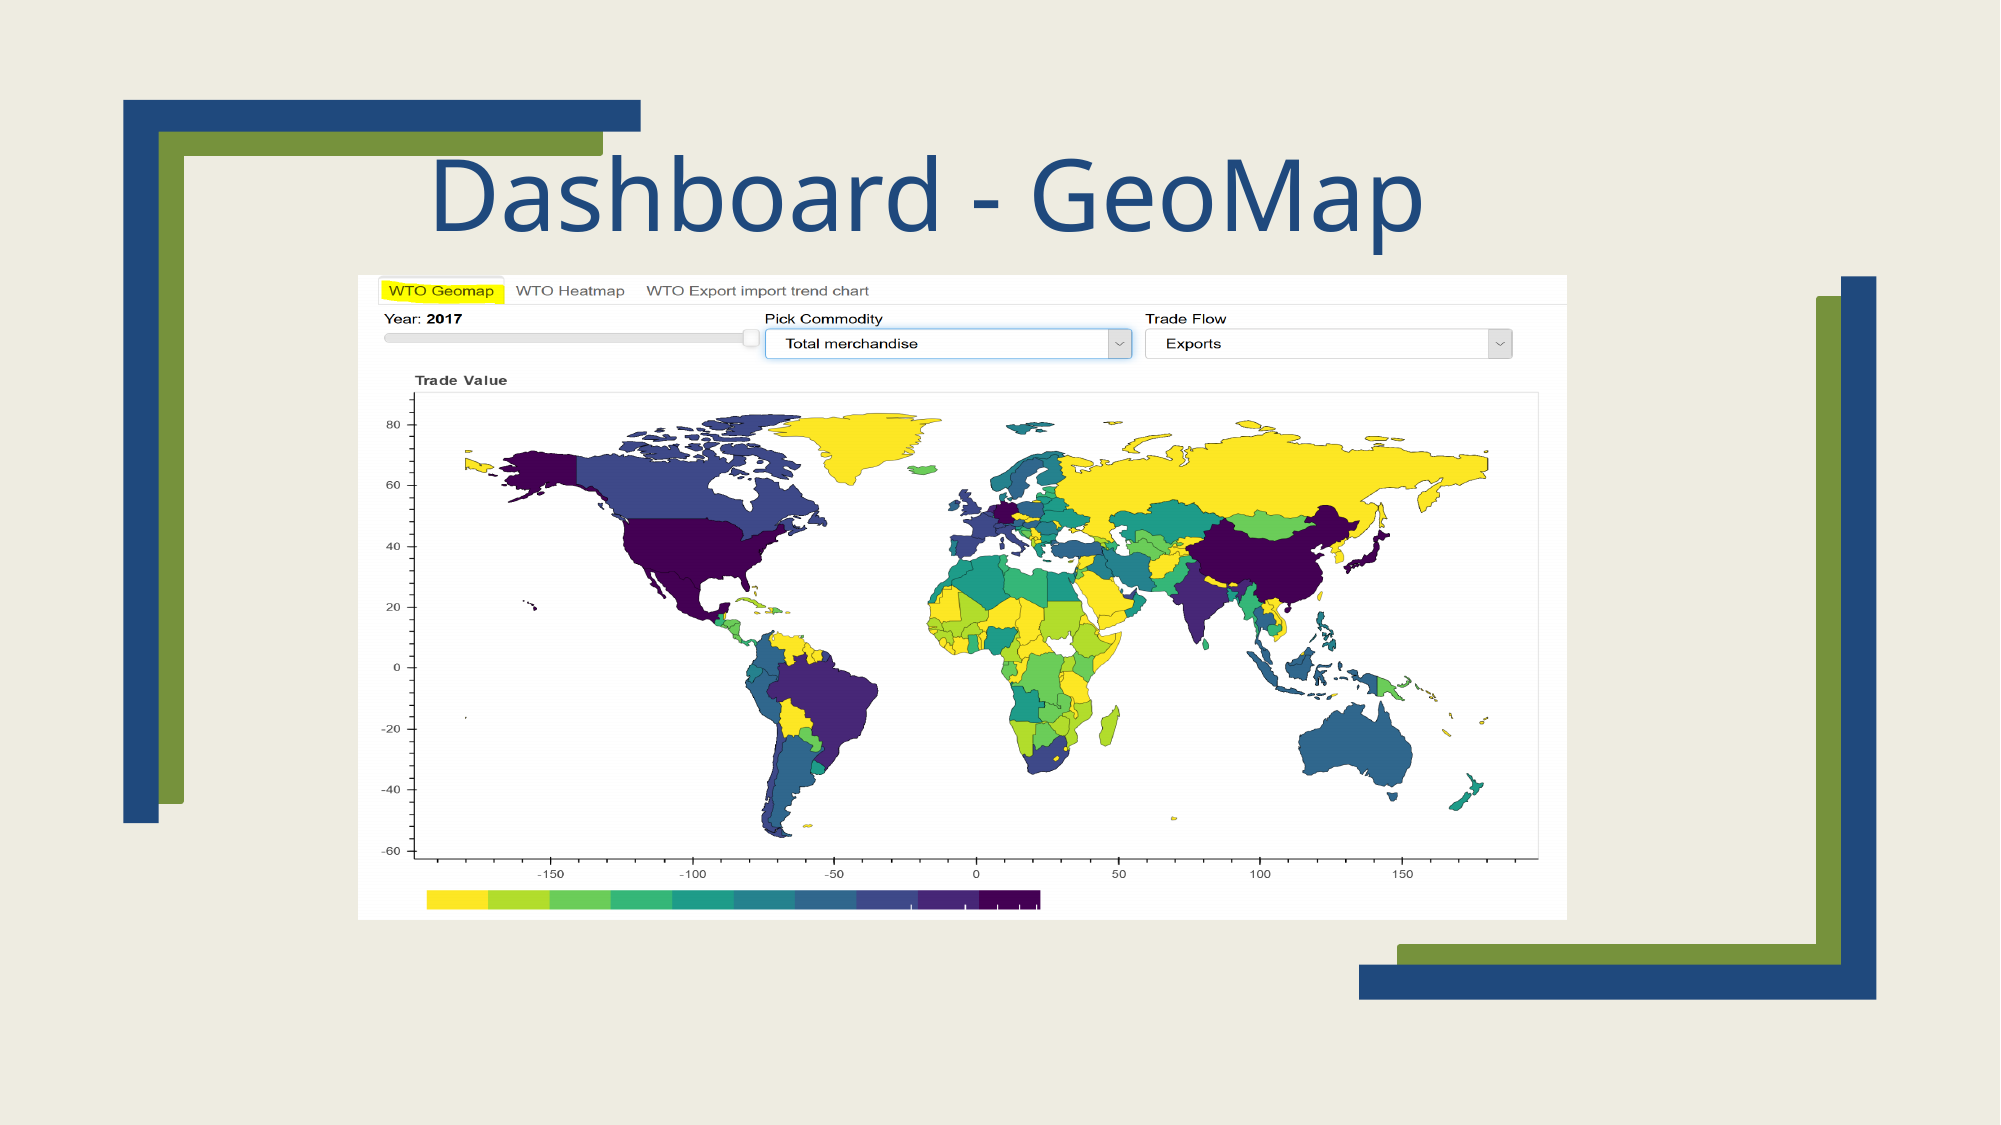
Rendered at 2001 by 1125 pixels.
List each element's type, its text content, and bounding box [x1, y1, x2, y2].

title Dashboard - GeoMap [287, 157, 1567, 242]
picture [358, 275, 1567, 920]
